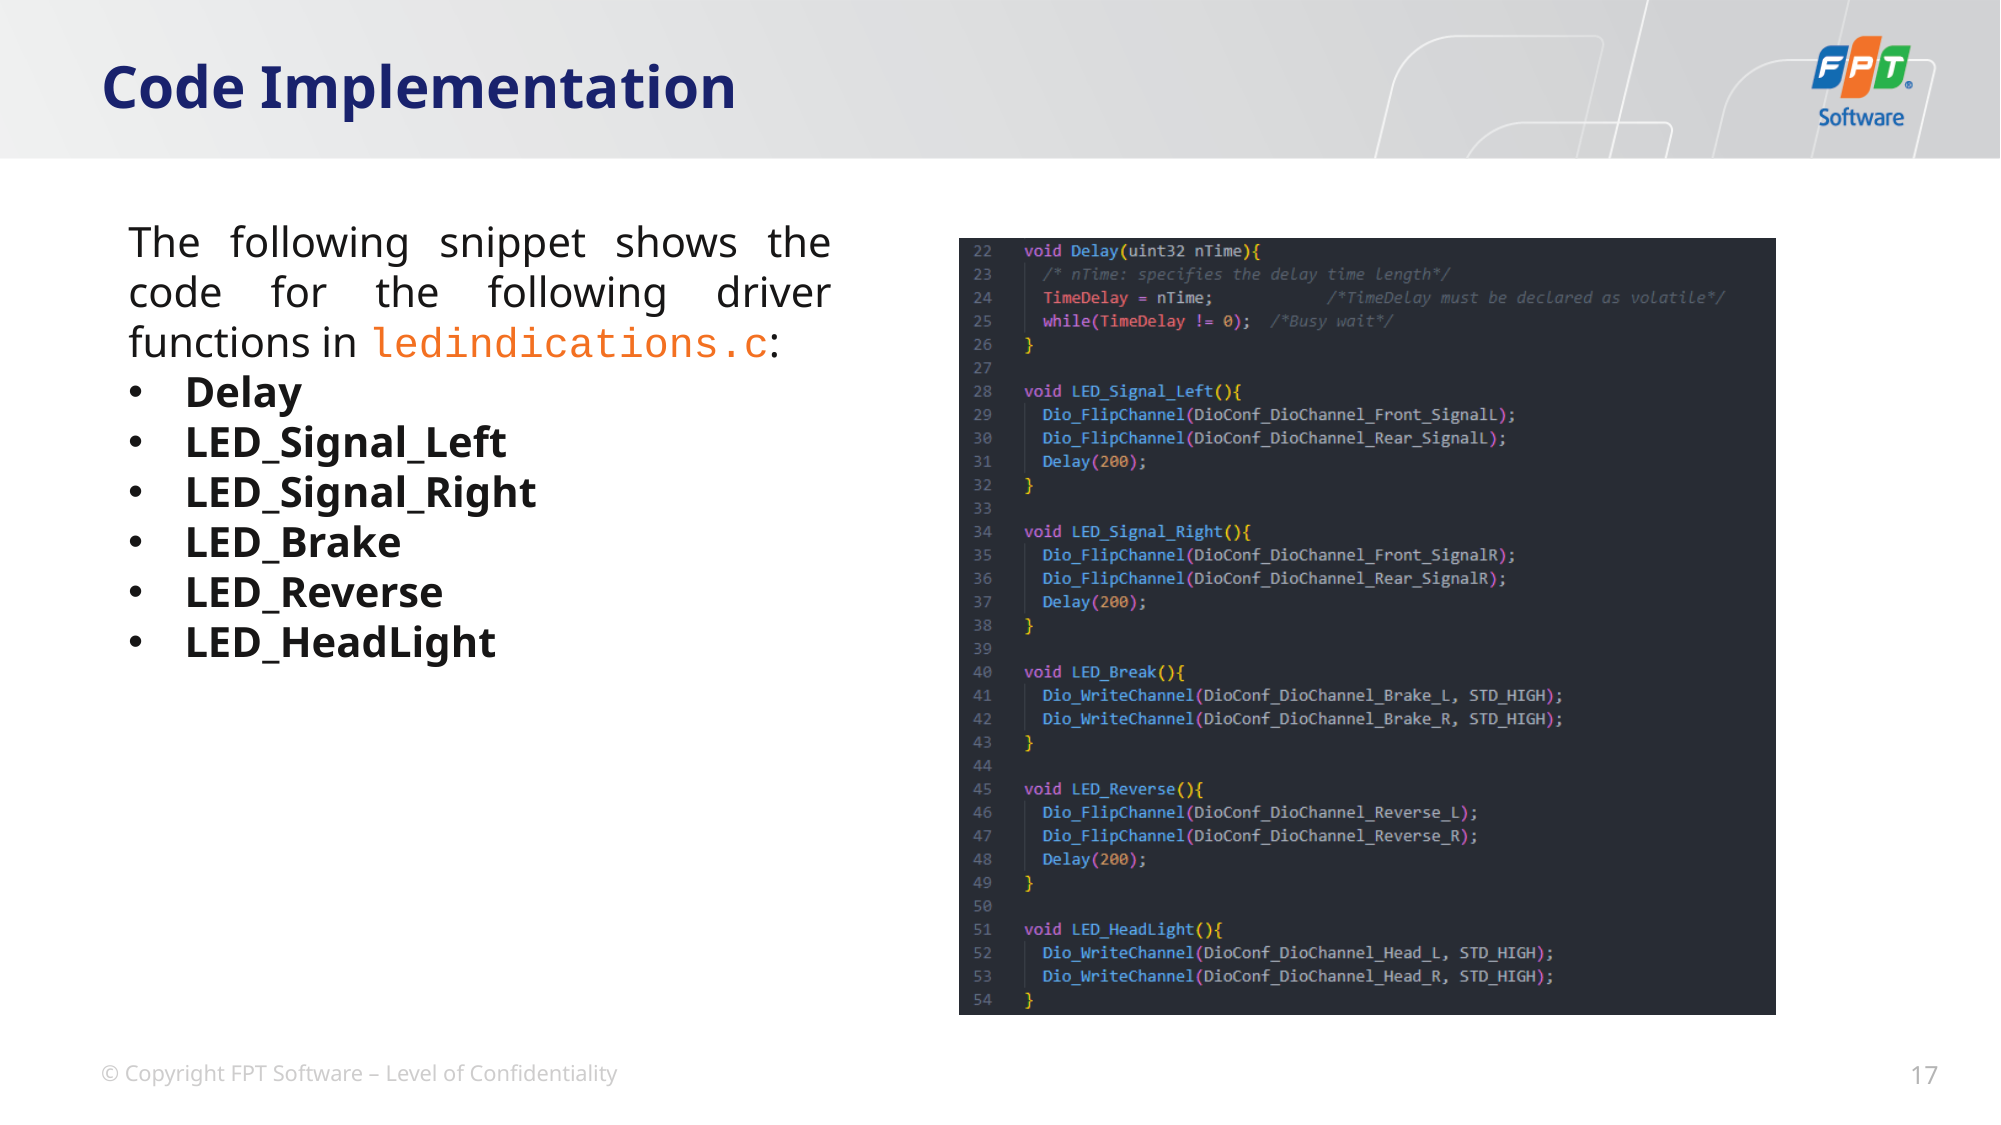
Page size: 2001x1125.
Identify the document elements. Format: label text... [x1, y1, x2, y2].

text_box The following snippet shows the code for the following driver functions in ledindications.c: Delay LED_Signal_Left LED_Signal_Right LED_Brake LED_Reverse LED_HeadLight [99, 208, 847, 674]
picture [959, 238, 1776, 1015]
title Code Implementation [86, 31, 1812, 148]
text_box [137, 214, 1862, 720]
slide_number 17 [1855, 1052, 1954, 1094]
picture [0, 0, 2000, 159]
